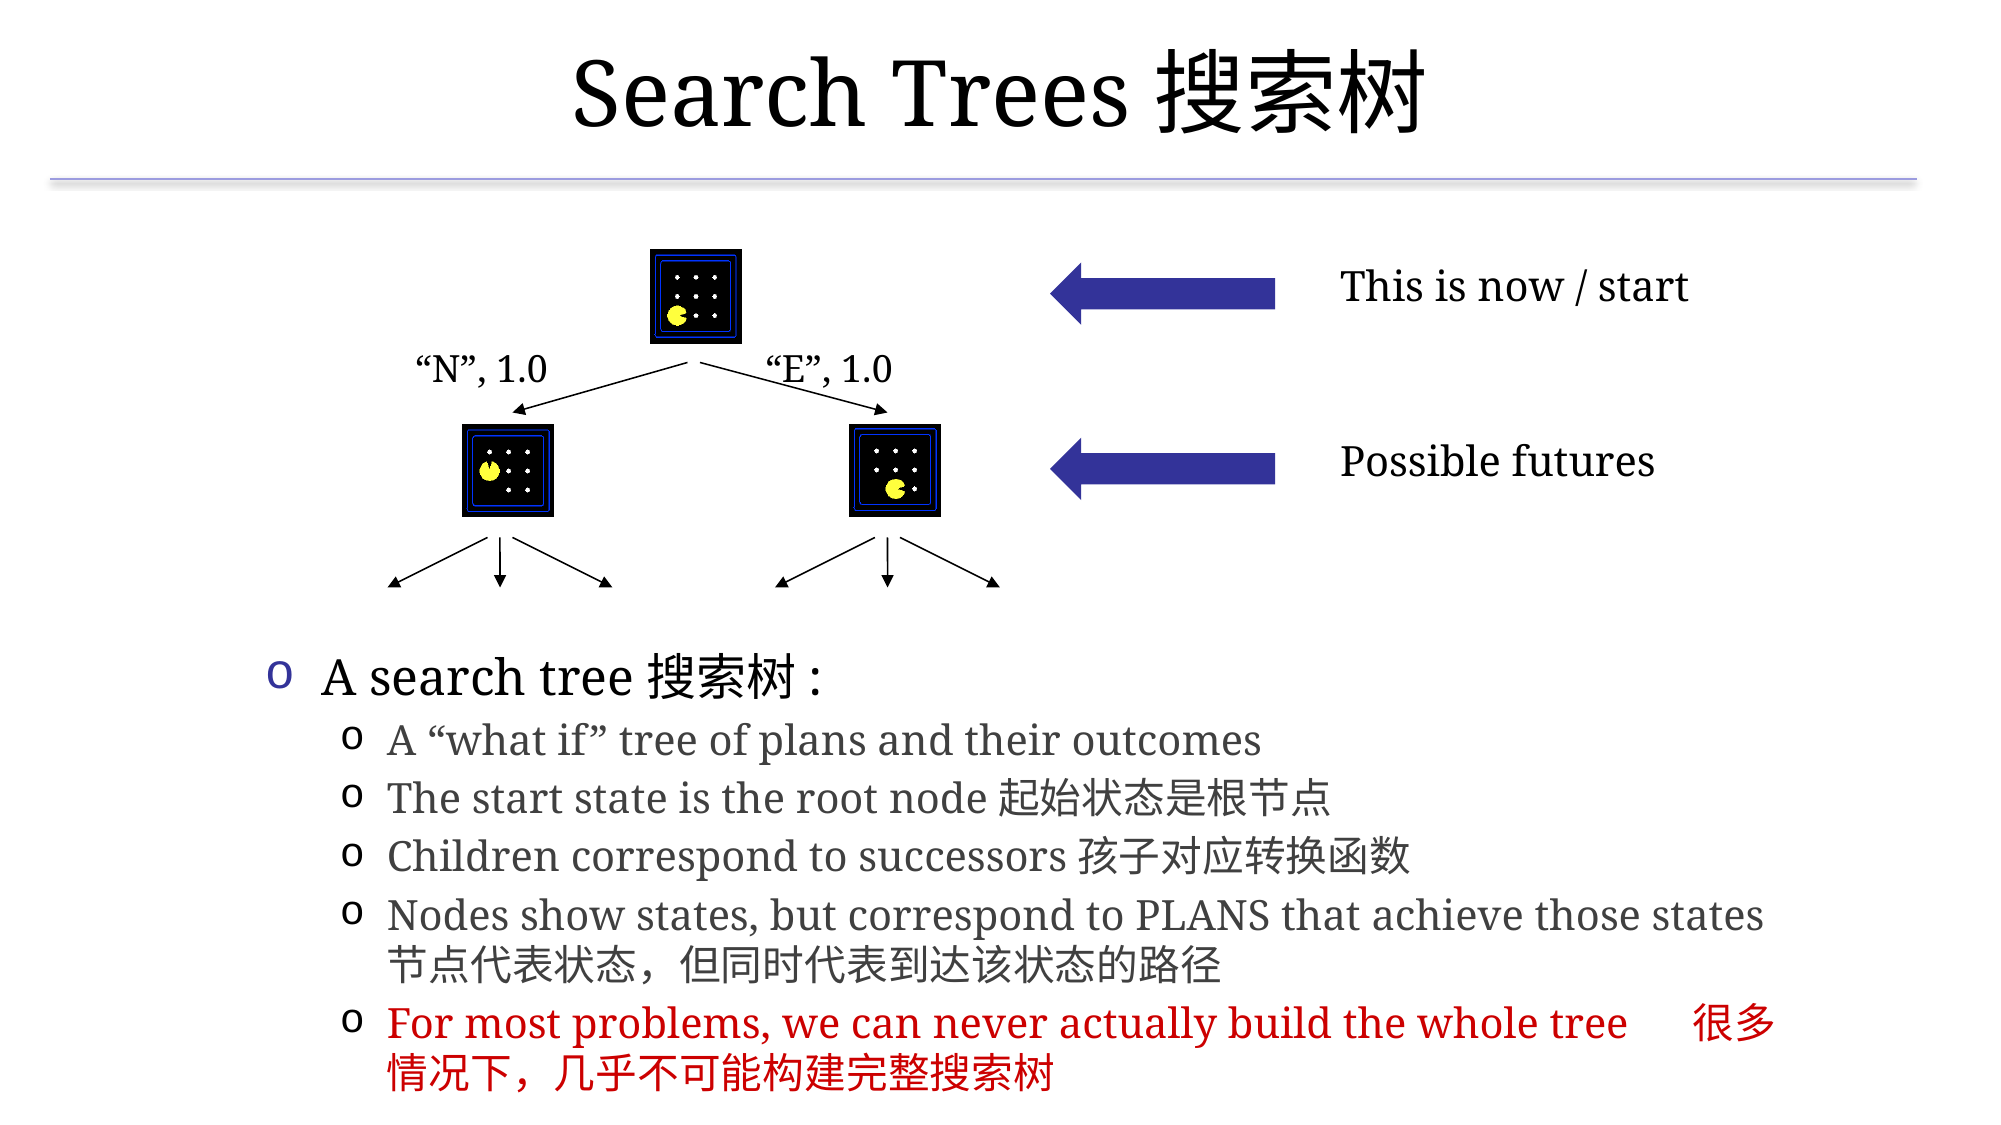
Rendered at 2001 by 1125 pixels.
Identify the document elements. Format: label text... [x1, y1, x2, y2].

text_box [512, 398, 564, 416]
picture [649, 249, 743, 344]
list A search tree搜索树: A “what if” tree of plans and their outcomes The start state is the root node起始状态是根节点 Children correspond to successors孩子对应转换函数 Nodes show states, but correspond to PLANS that achieve those states节点代表状态，但同时代表到达该状态的路径 For most problems, we can never actually build the whole tree 很多情况下，几乎不可能构建完整搜索树 [249, 637, 1813, 1026]
text_box [774, 537, 876, 588]
text_box [1047, 260, 1278, 327]
text_box [899, 537, 1000, 588]
text_box “E”, 1.0 [749, 337, 997, 398]
text_box [881, 537, 894, 588]
picture [462, 424, 554, 518]
text_box “N”, 1.0 [399, 337, 625, 398]
text_box [512, 537, 613, 588]
text_box This is now / start [1325, 251, 1825, 317]
picture [849, 424, 941, 518]
title Search Trees搜索树 [0, 0, 2000, 184]
text_box [387, 537, 488, 588]
text_box [493, 537, 507, 588]
text_box [832, 398, 888, 416]
text_box [1047, 435, 1278, 502]
text_box Possible futures [1325, 426, 1825, 492]
